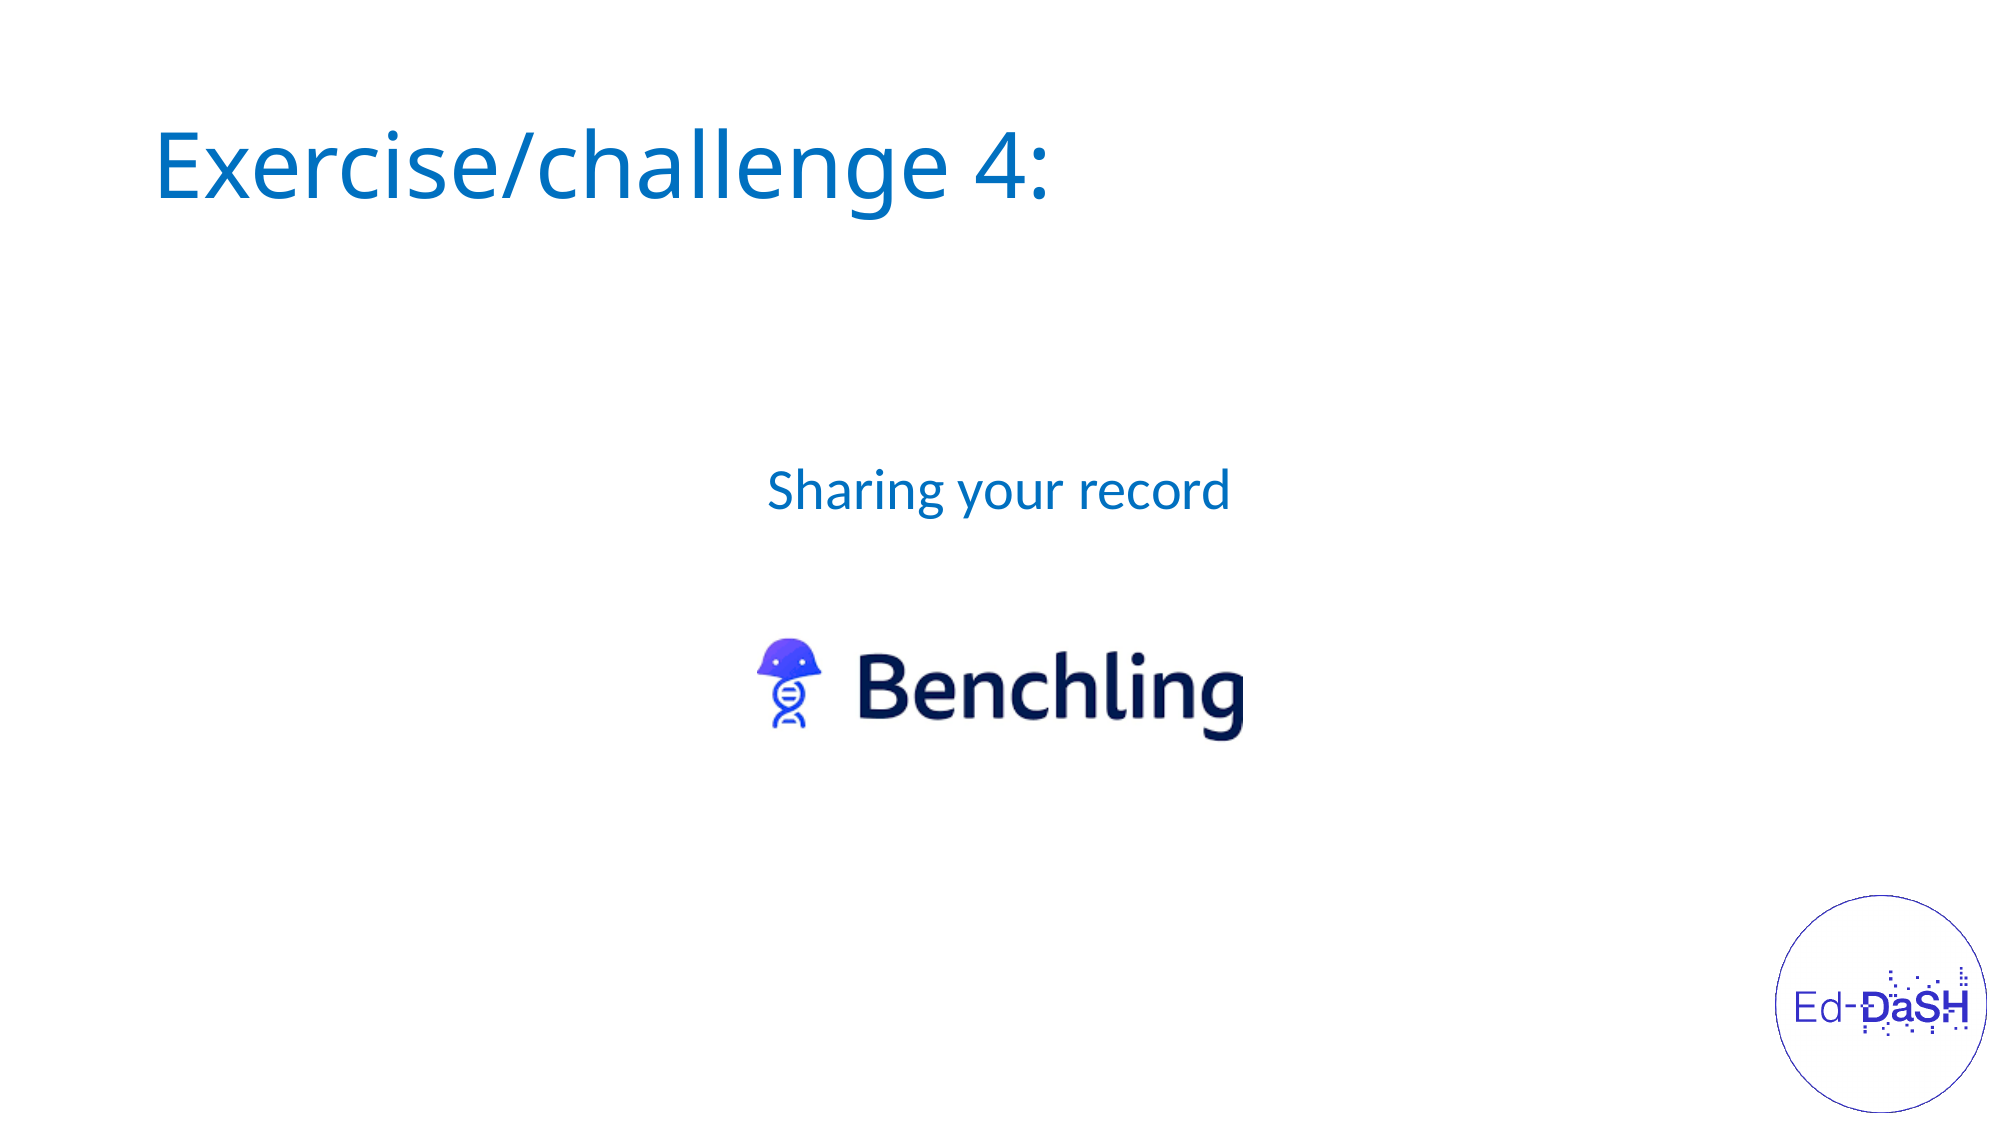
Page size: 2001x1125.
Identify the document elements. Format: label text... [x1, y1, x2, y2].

text_box Sharing your record [223, 304, 1777, 529]
picture [1774, 895, 1987, 1113]
title Exercise/challenge 4: [137, 59, 1863, 278]
picture [757, 562, 1243, 818]
